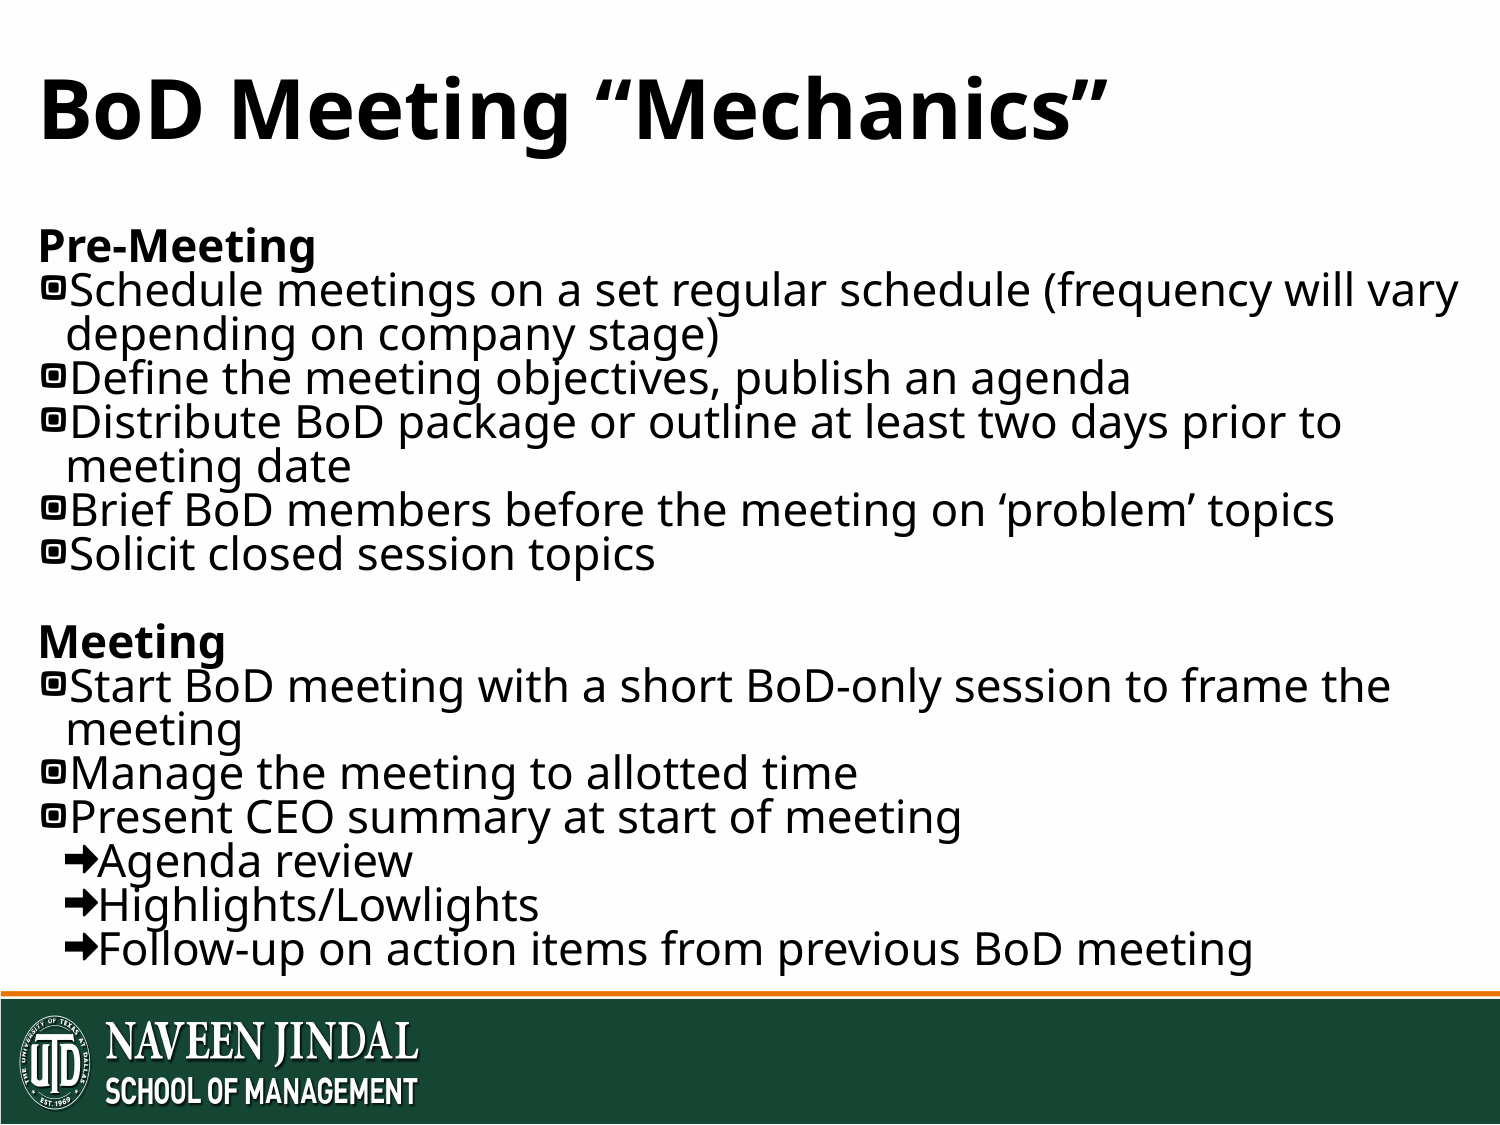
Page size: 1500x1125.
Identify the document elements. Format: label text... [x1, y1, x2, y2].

title BoD Meeting “Mechanics” [37, 49, 1463, 162]
list Pre-Meeting Schedule meetings on a set regular schedule (frequency will vary depending on company stage) Define the meeting objectives, publish an agenda Distribute BoD package or outline at least two days prior to meeting date Brief BoD members before the meeting on ‘problem’ topics Solicit closed session topics Meeting Start BoD meeting with a short BoD-only session to frame the meeting Manage the meeting to allotted time Present CEO summary at start of meeting Agenda review Highlights/Lowlights Follow-up on action items from previous BoD meeting [37, 172, 1463, 983]
picture [0, 0, 1500, 1125]
